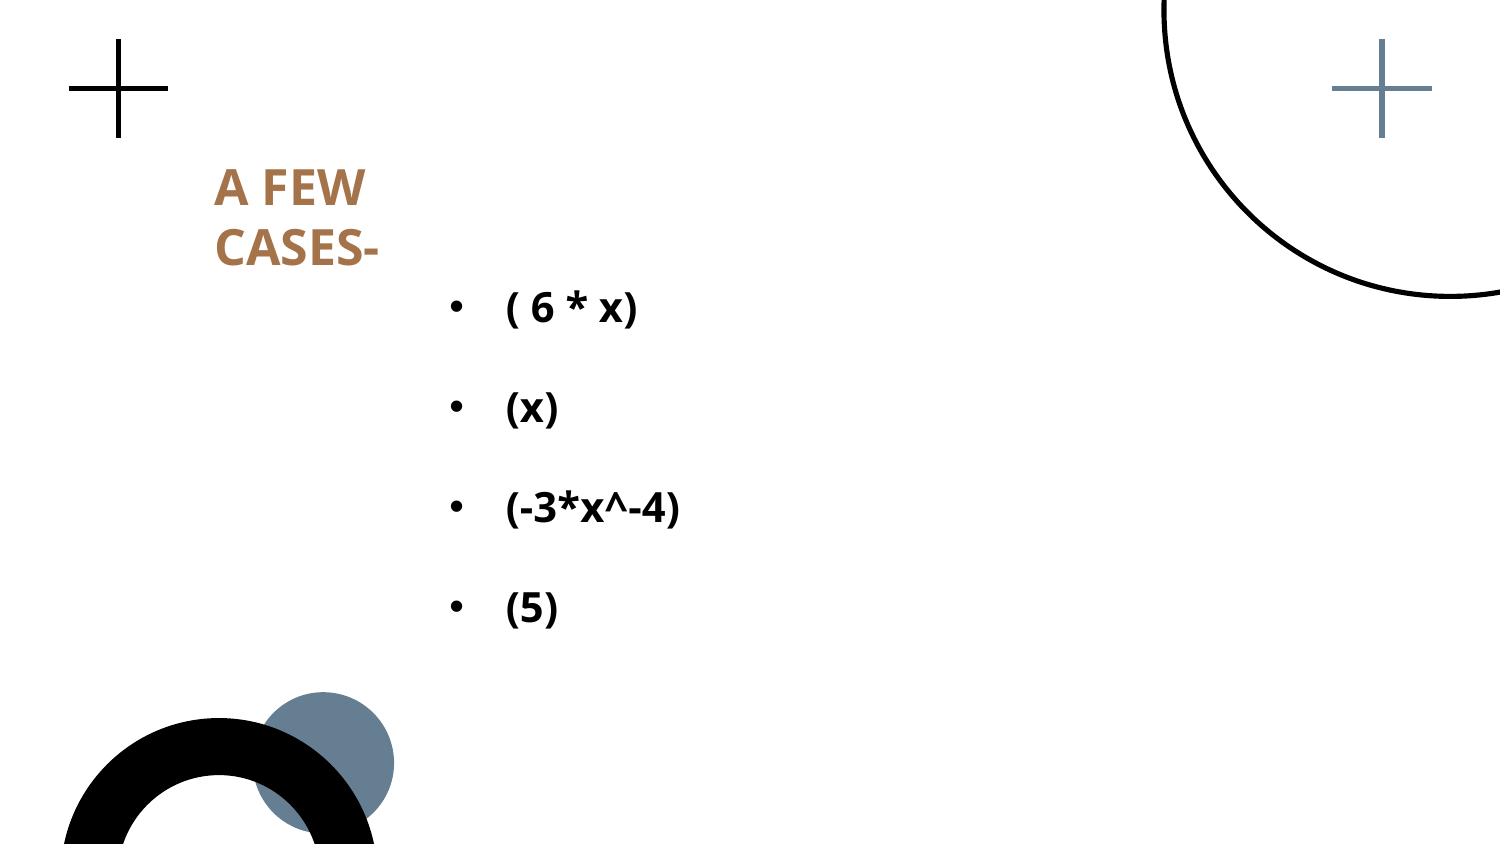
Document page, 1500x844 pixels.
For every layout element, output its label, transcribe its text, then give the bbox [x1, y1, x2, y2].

text_box ( 6 * x) (x) (-3*x^-4) (5) [434, 273, 697, 639]
title A FEW CASES- [199, 140, 557, 258]
